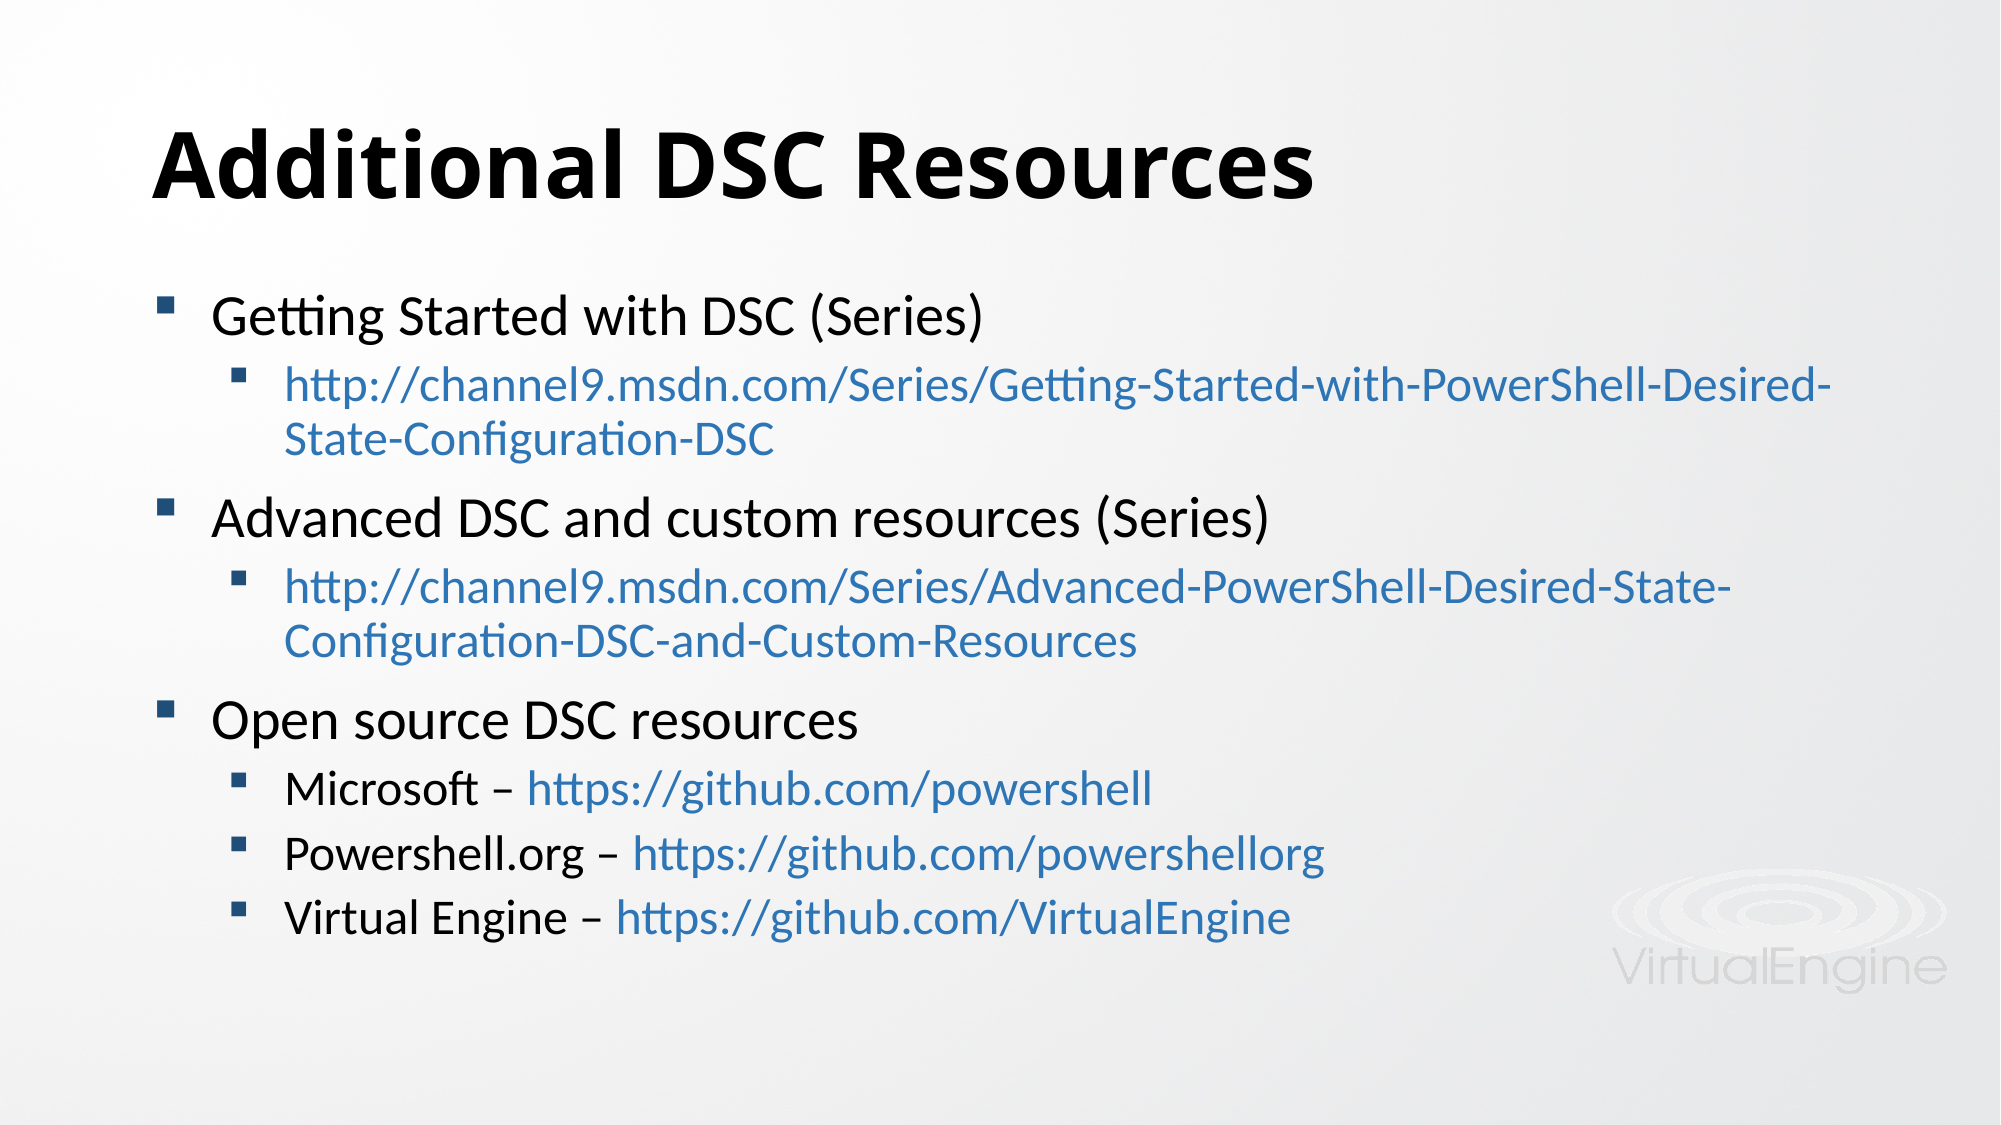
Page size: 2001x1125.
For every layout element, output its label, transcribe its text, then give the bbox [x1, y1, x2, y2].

picture [0, 0, 2001, 1125]
list Getting Started with DSC (Series) http://channel9.msdn.com/Series/Getting-Started-with-PowerShell-Desired-State-Configuration-DSC Advanced DSC and custom resources (Series) http://channel9.msdn.com/Series/Advanced-PowerShell-Desired-State-Configuration-DSC-and-Custom-Resources Open source DSC resources Microsoft – https://github.com/powershell Powershell.org – https://github.com/powershellorg Virtual Engine – https://github.com/VirtualEngine [137, 277, 1863, 1014]
title Additional DSC Resources [137, 59, 1863, 277]
